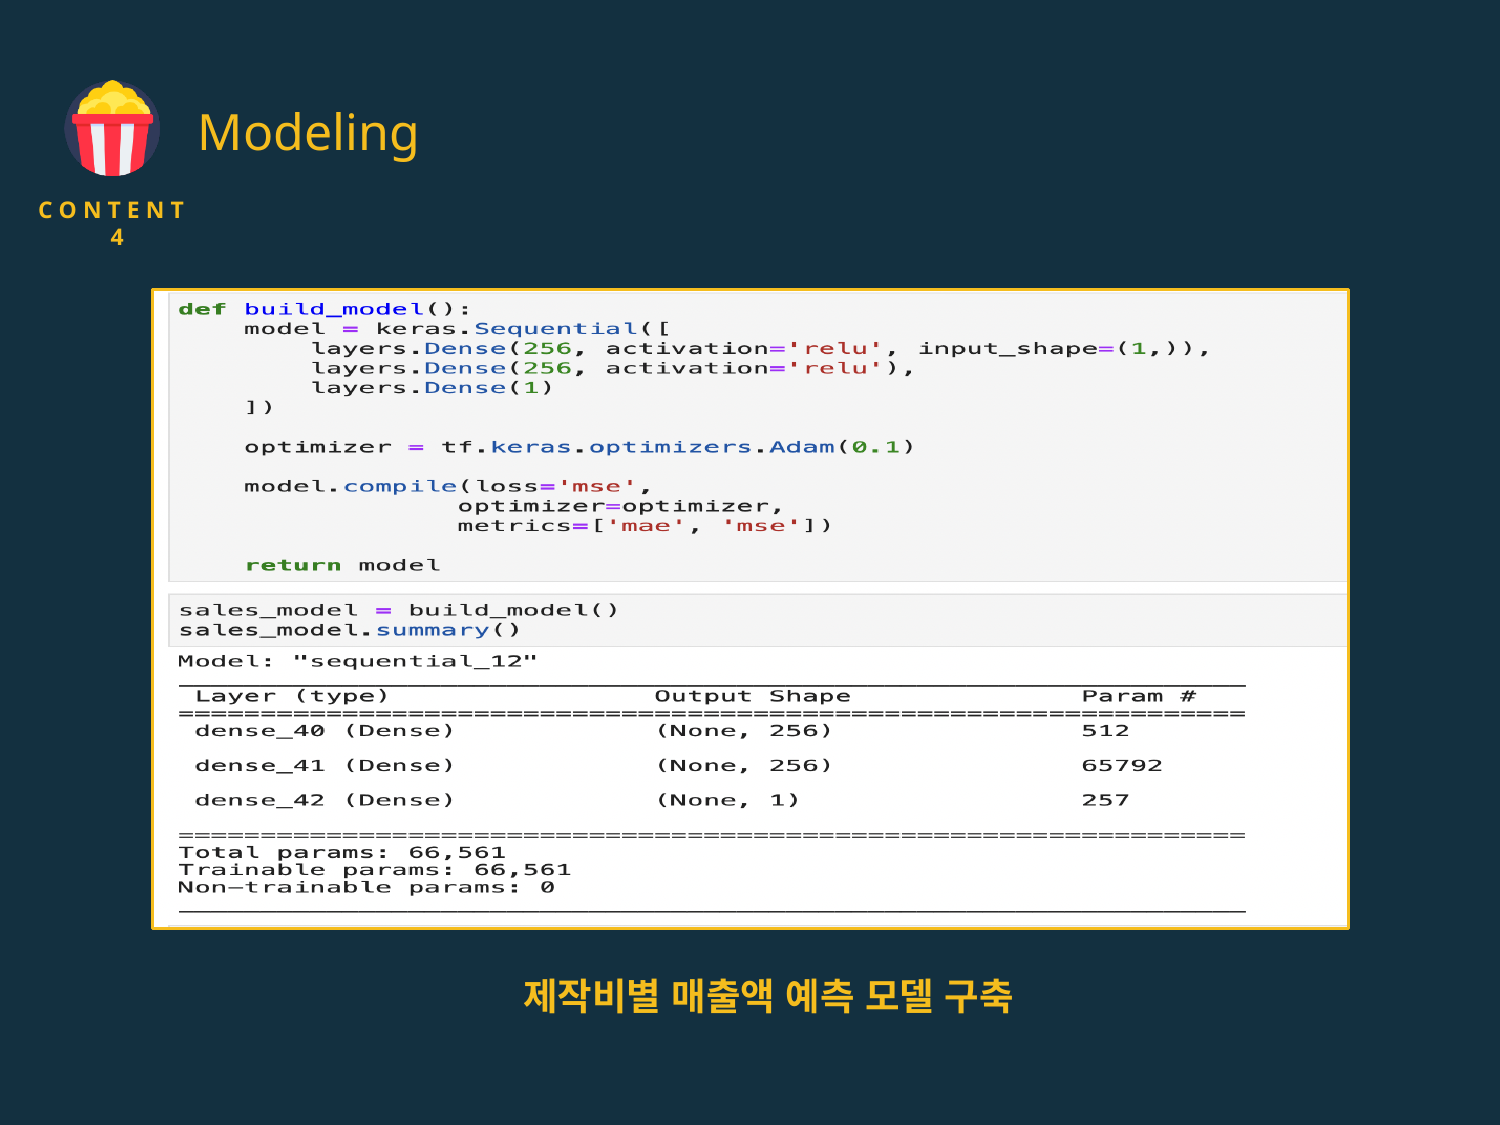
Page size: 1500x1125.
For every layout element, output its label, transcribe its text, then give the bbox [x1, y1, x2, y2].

text_box Modeling [182, 92, 928, 168]
text_box C O N T E N T 4 [0, 187, 280, 258]
text_box 제작비별 매출액 예측 모델 구축 [277, 964, 1241, 1025]
picture [64, 80, 160, 176]
picture [154, 291, 1348, 927]
